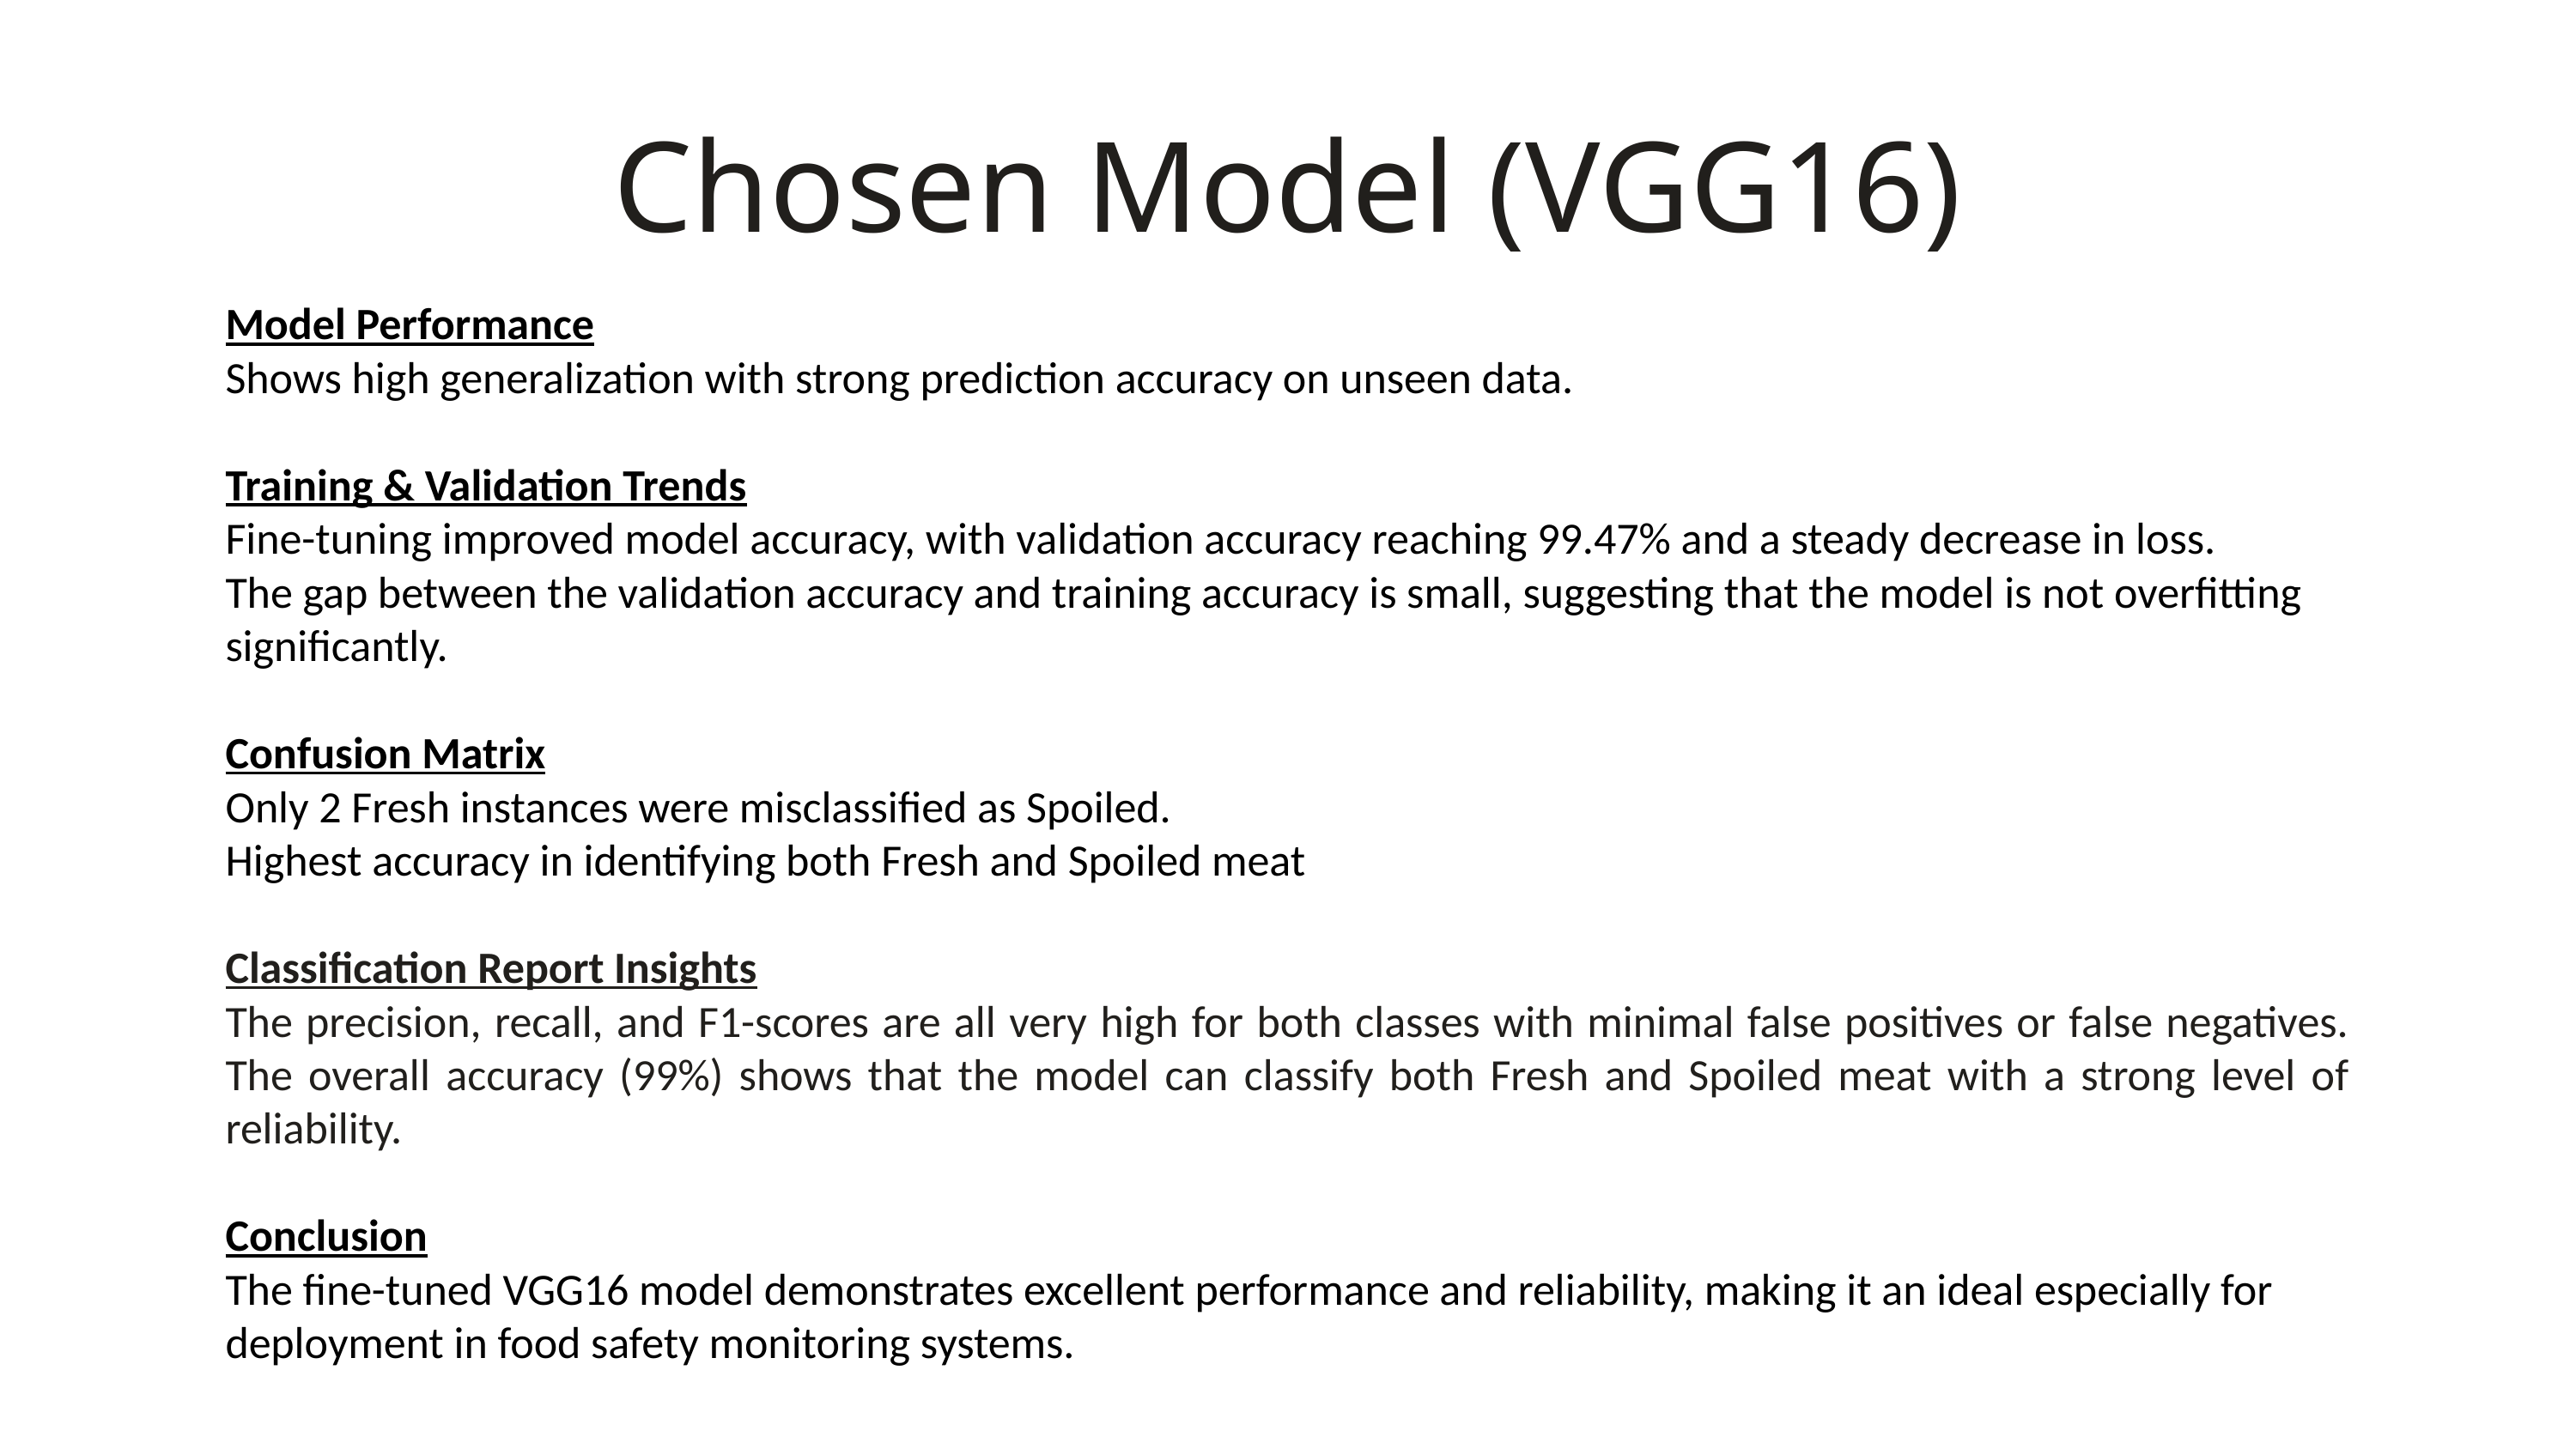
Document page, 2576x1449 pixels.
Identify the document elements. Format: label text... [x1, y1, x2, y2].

text_box Model Performance Shows high generalization with strong prediction accuracy on unseen data. Training & Validation Trends Fine-tuning improved model accuracy, with validation accuracy reaching 99.47% and a steady decrease in loss. The gap between the validation accuracy and training accuracy is small, suggesting that the model is not overfitting significantly. Confusion Matrix Only 2 Fresh instances were misclassified as Spoiled. Highest accuracy in identifying both Fresh and Spoiled meat Classification Report Insights The precision, recall, and F1-scores are all very high for both classes with minimal false positives or false negatives. The overall accuracy (99%) shows that the model can classify both Fresh and Spoiled meat with a strong level of reliability. Conclusion The fine-tuned VGG16 model demonstrates excellent performance and reliability, making it an ideal especially for deployment in food safety monitoring systems. [225, 294, 2351, 1368]
text_box Chosen Model (VGG16) [473, 112, 2103, 258]
